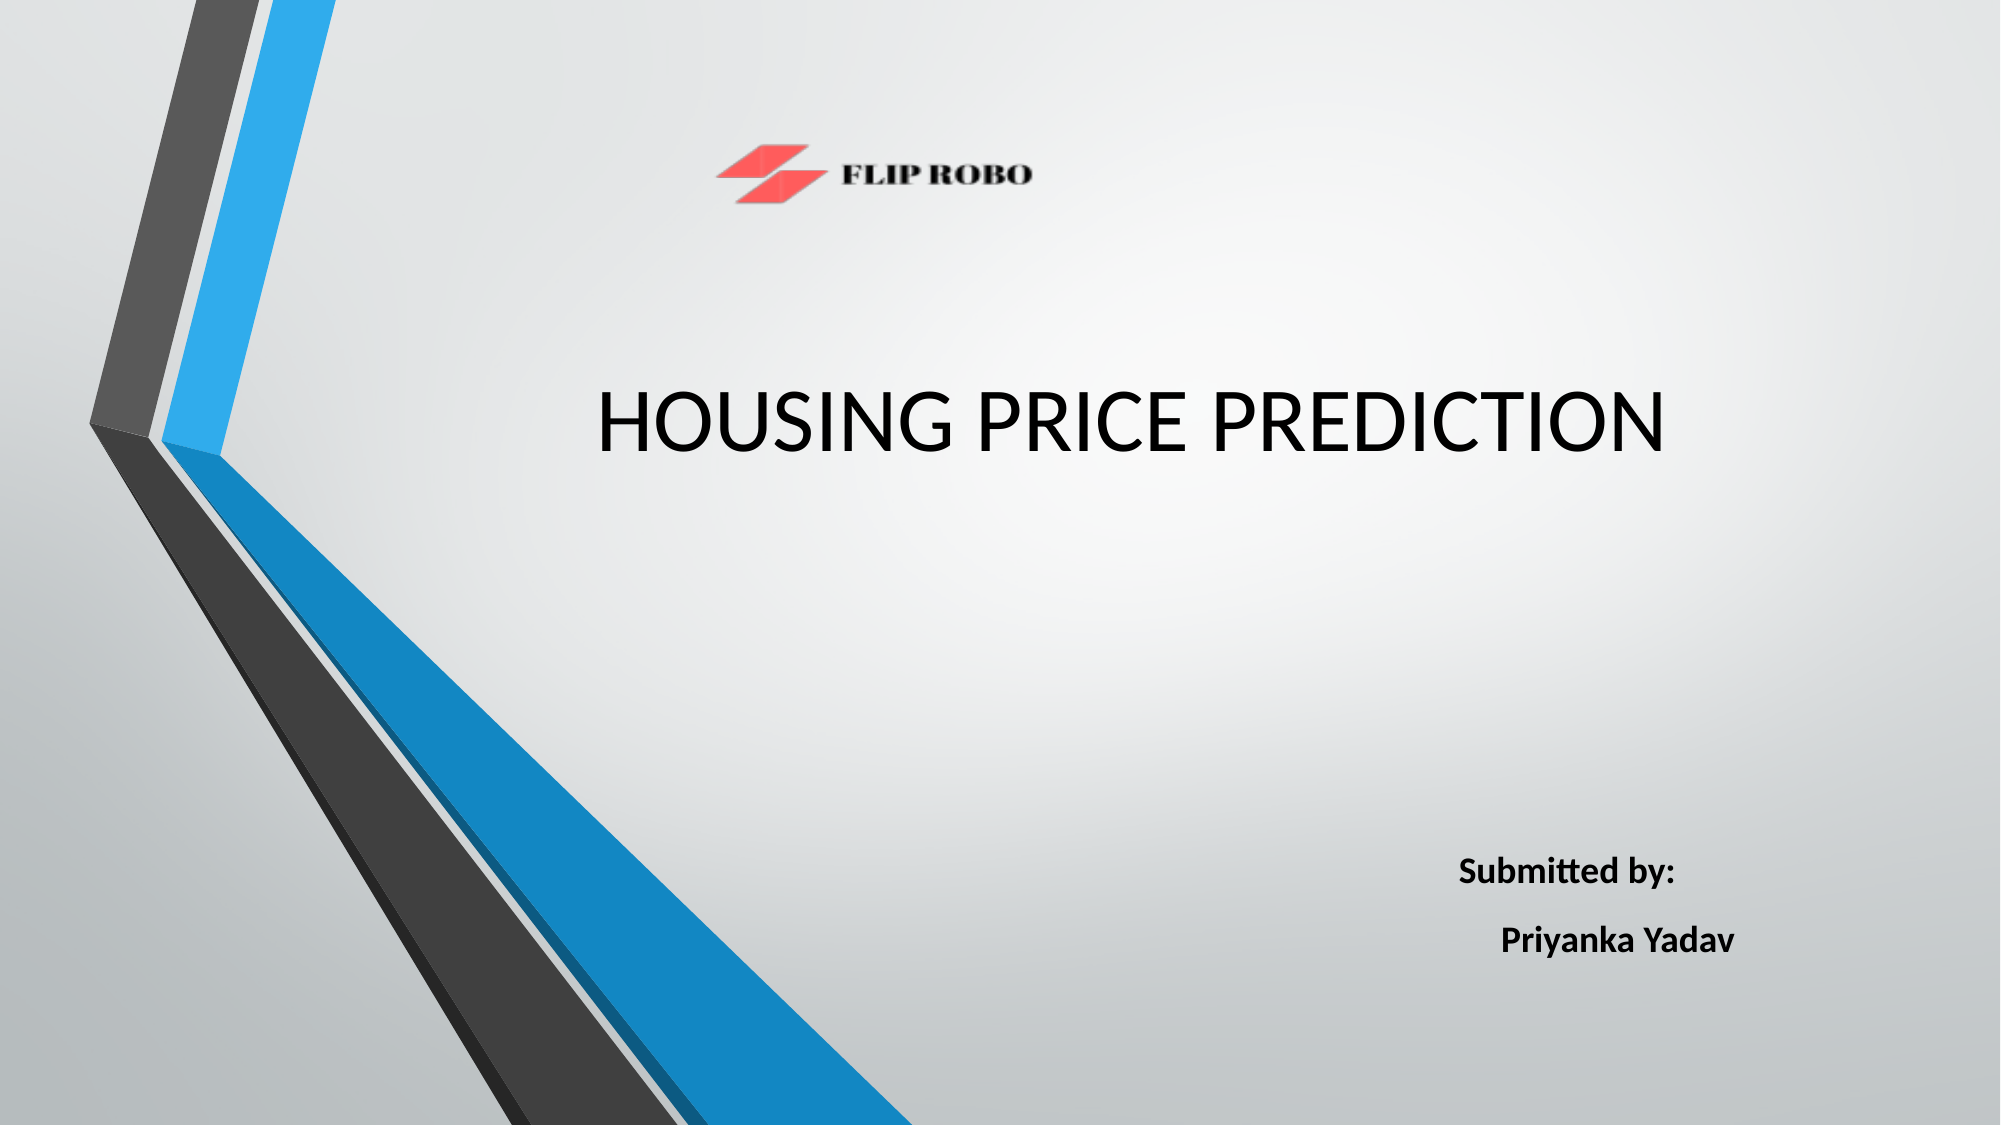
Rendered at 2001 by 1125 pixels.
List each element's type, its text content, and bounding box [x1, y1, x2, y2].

subtitle Submitted by: Priyanka Yadav [1384, 835, 1750, 993]
picture [667, 0, 1149, 351]
title HOUSING PRICE PREDICTION [275, 313, 1706, 523]
